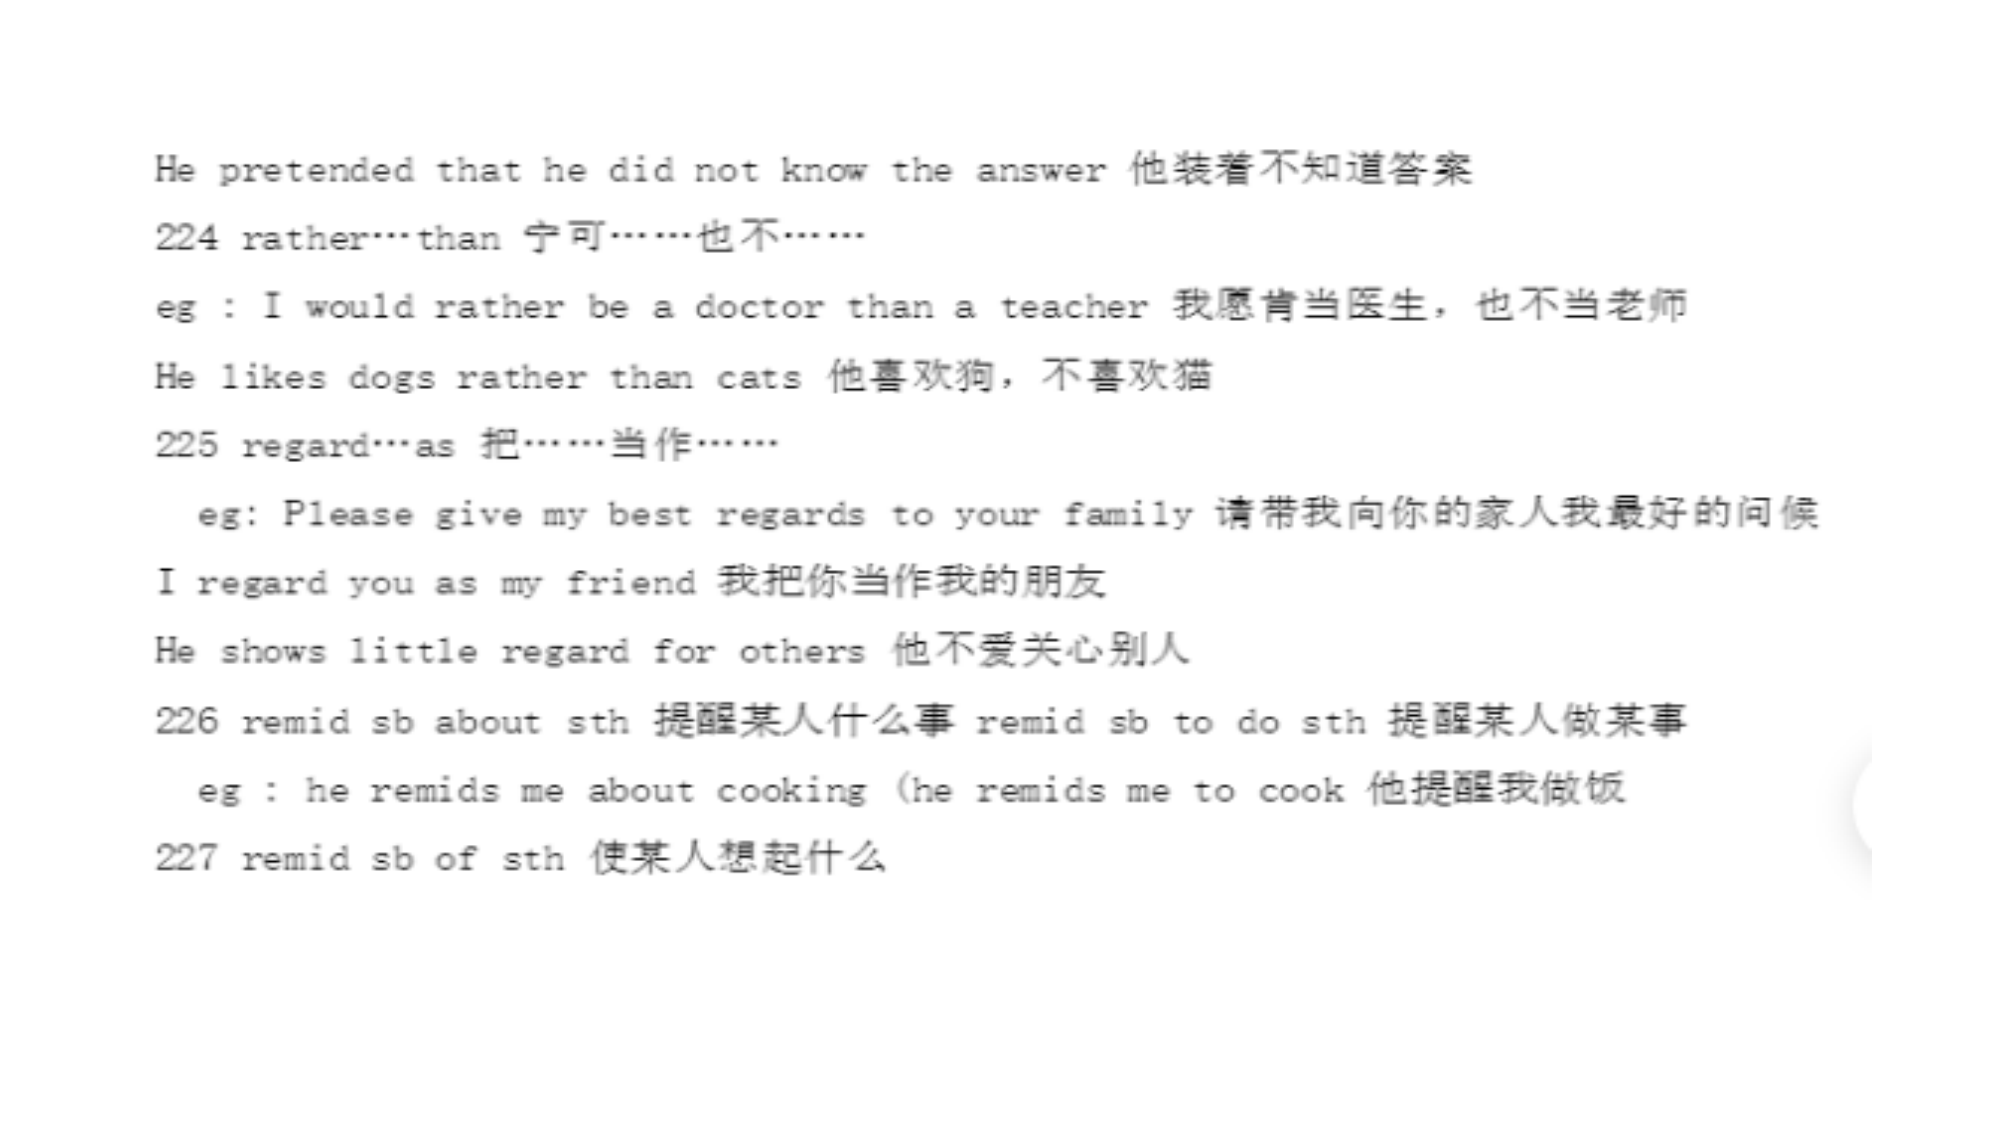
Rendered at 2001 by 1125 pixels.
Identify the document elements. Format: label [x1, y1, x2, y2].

picture [105, 136, 1872, 917]
